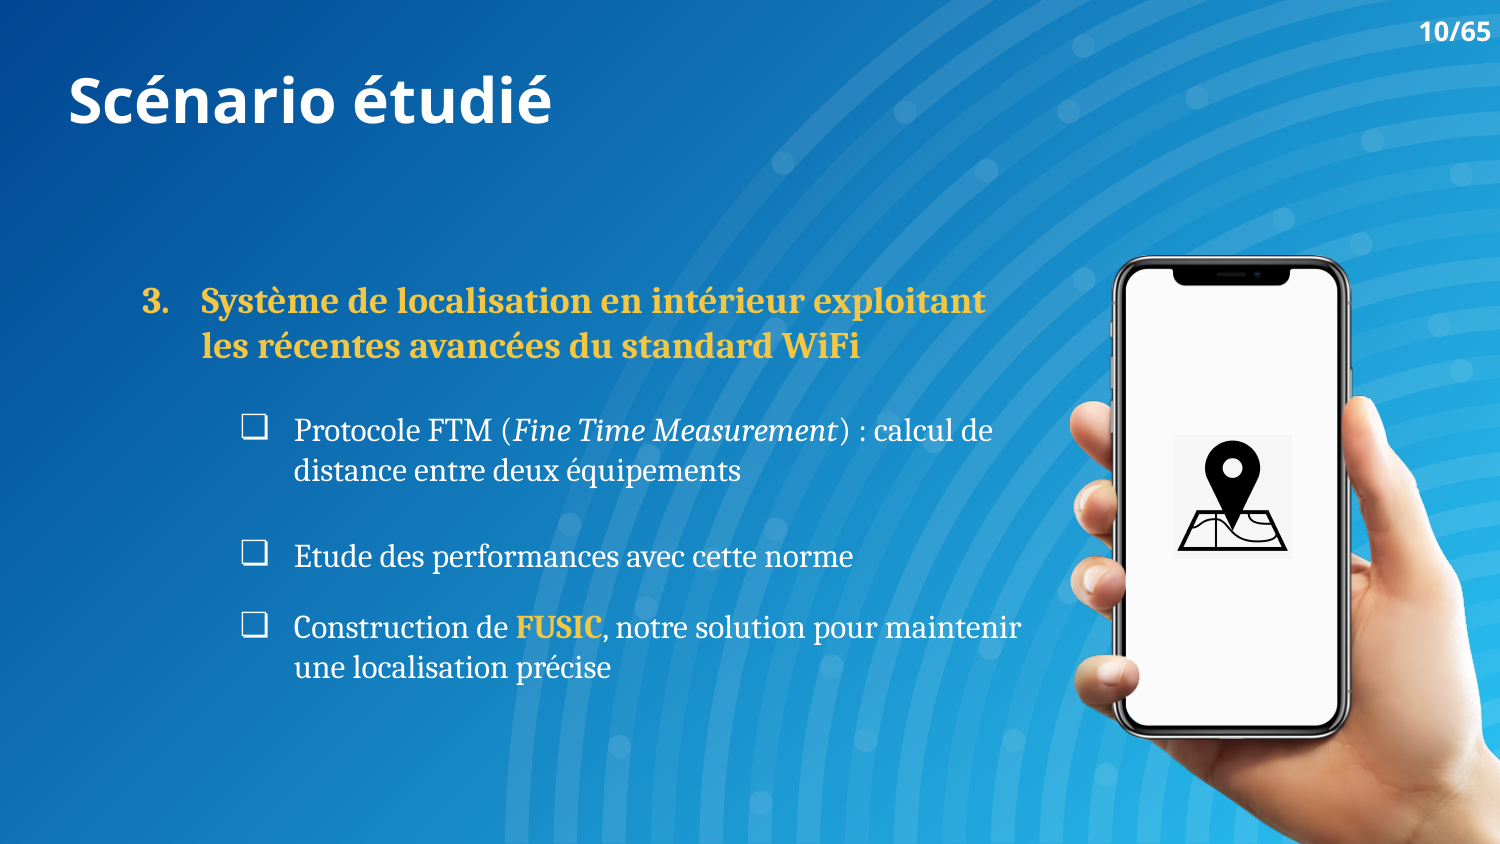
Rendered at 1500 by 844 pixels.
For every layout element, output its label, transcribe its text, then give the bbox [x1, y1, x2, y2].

list 3. Système de localisation en intérieur exploitant les récentes avancées du standard WiFi Protocole FTM (Fine Time Measurement) : calcul de distance entre deux équipements [68, 276, 1030, 513]
slide_number 10/65 [1410, 0, 1500, 65]
list Etude des performances avec cette norme Construction de FUSIC, notre solution pour maintenir une localisation précise [68, 534, 1030, 729]
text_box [1070, 255, 1500, 844]
title Scénario étudié [68, 72, 1288, 138]
